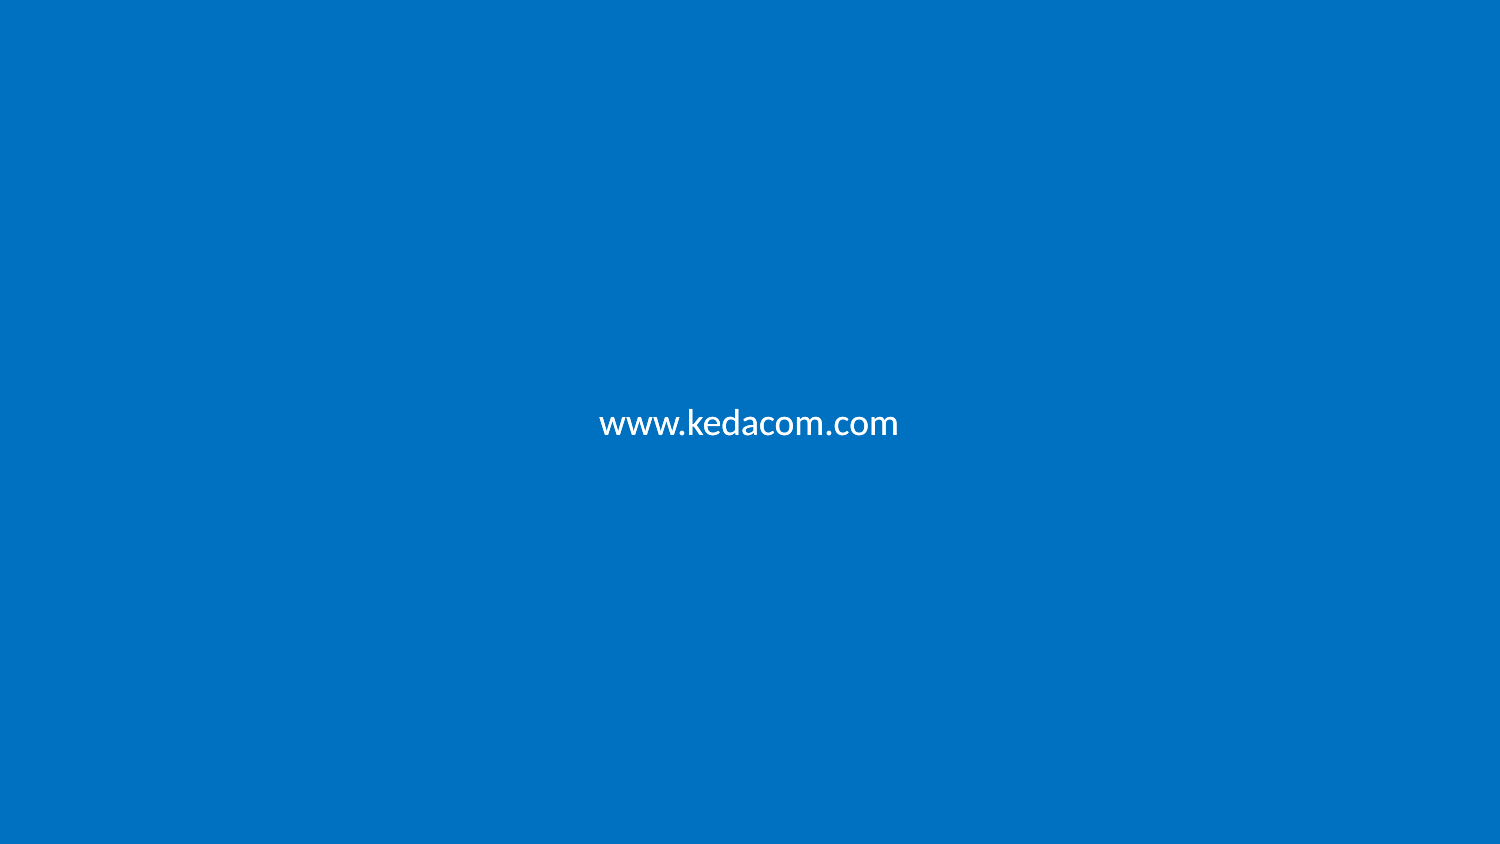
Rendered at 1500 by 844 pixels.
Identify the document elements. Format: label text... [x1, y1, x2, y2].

text_box www.kedacom.com [584, 390, 915, 451]
